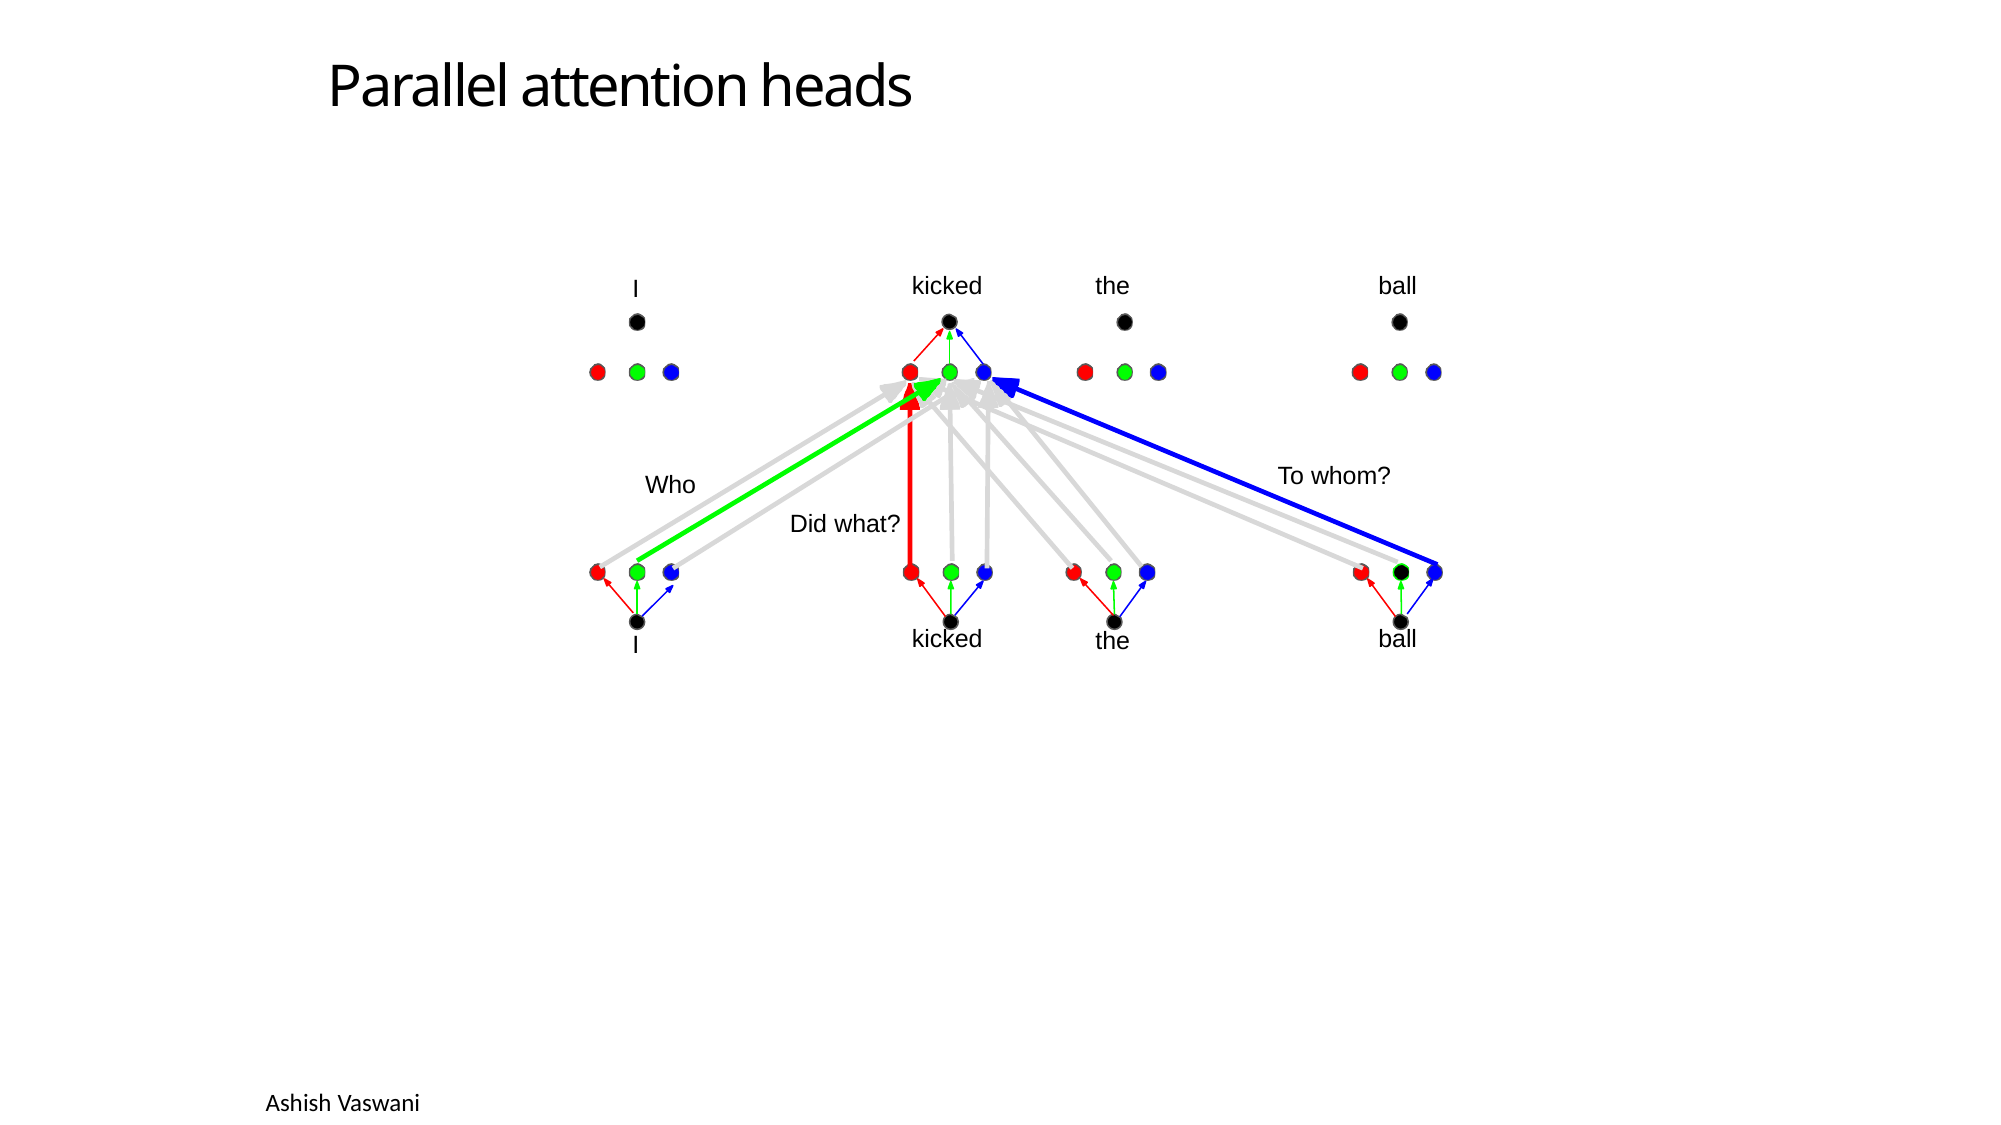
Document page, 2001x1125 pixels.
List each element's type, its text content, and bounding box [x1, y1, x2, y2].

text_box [589, 267, 1443, 660]
title Parallel attention heads [312, 48, 1629, 127]
text_box Ashish Vaswani [250, 1079, 436, 1125]
